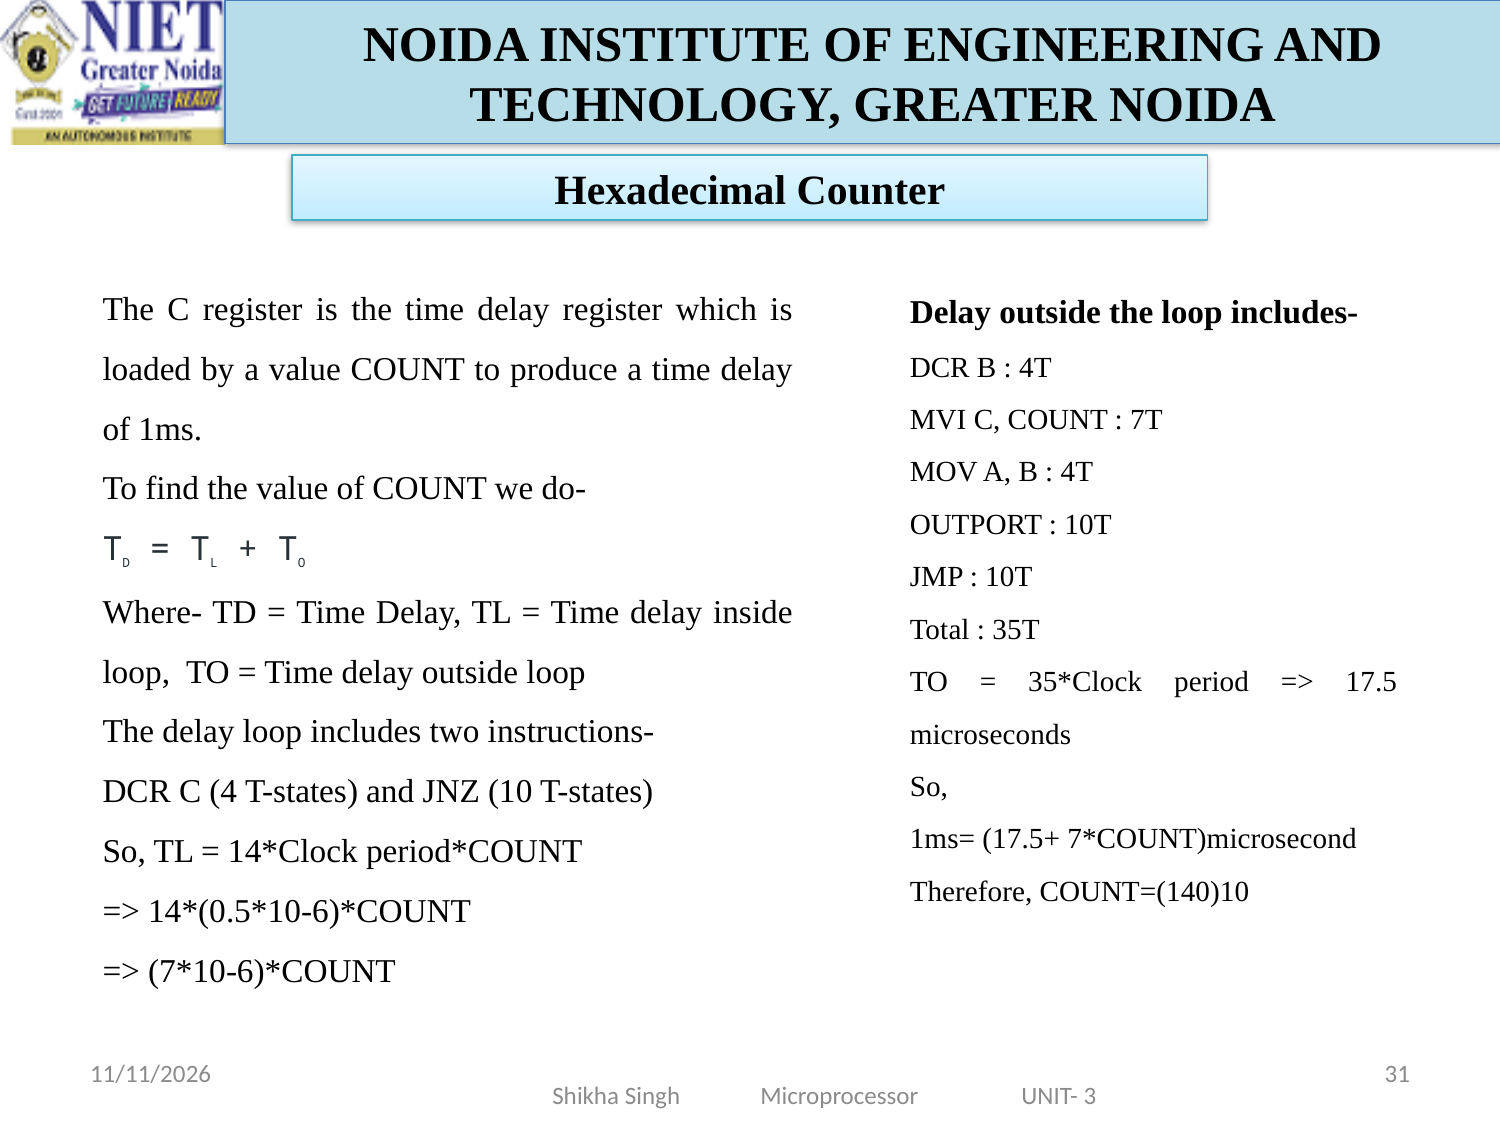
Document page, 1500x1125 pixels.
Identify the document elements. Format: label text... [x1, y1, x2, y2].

text_box Delay outside the loop includes- DCR B : 4T MVI C, COUNT : 7T MOV A, B : 4T OUTPORT : 10T JMP : 10T Total : 35T TO = 35*Clock period => 17.5 microseconds So, 1ms= (17.5+ 7*COUNT)microsecond Therefore, COUNT=(140)10 [895, 263, 1413, 915]
title NOIDA INSTITUTE OF ENGINEERING AND TECHNOLOGY, GREATER NOIDA [231, 0, 1500, 144]
picture [0, 0, 238, 145]
text_box The C register is the time delay register which is loaded by a value COUNT to produce a time delay of 1ms. To find the value of COUNT we do- TD = TL + TO Where- TD = Time Delay, TL = Time delay inside loop, TO = Time delay outside loop The delay loop includes two instructions- DCR C (4 T-states) and JNZ (10 T-states) So, TL = 14*Clock period*COUNT => 14*(0.5*10-6)*COUNT => (7*10-6)*COUNT [87, 259, 809, 1077]
text_box Hexadecimal Counter [291, 154, 1208, 221]
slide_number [75, 1042, 412, 1103]
list [87, 187, 1438, 930]
footer Shikha Singh Microprocessor UNIT- 3 [412, 1065, 1238, 1125]
slide_number 31 [1074, 1042, 1425, 1103]
